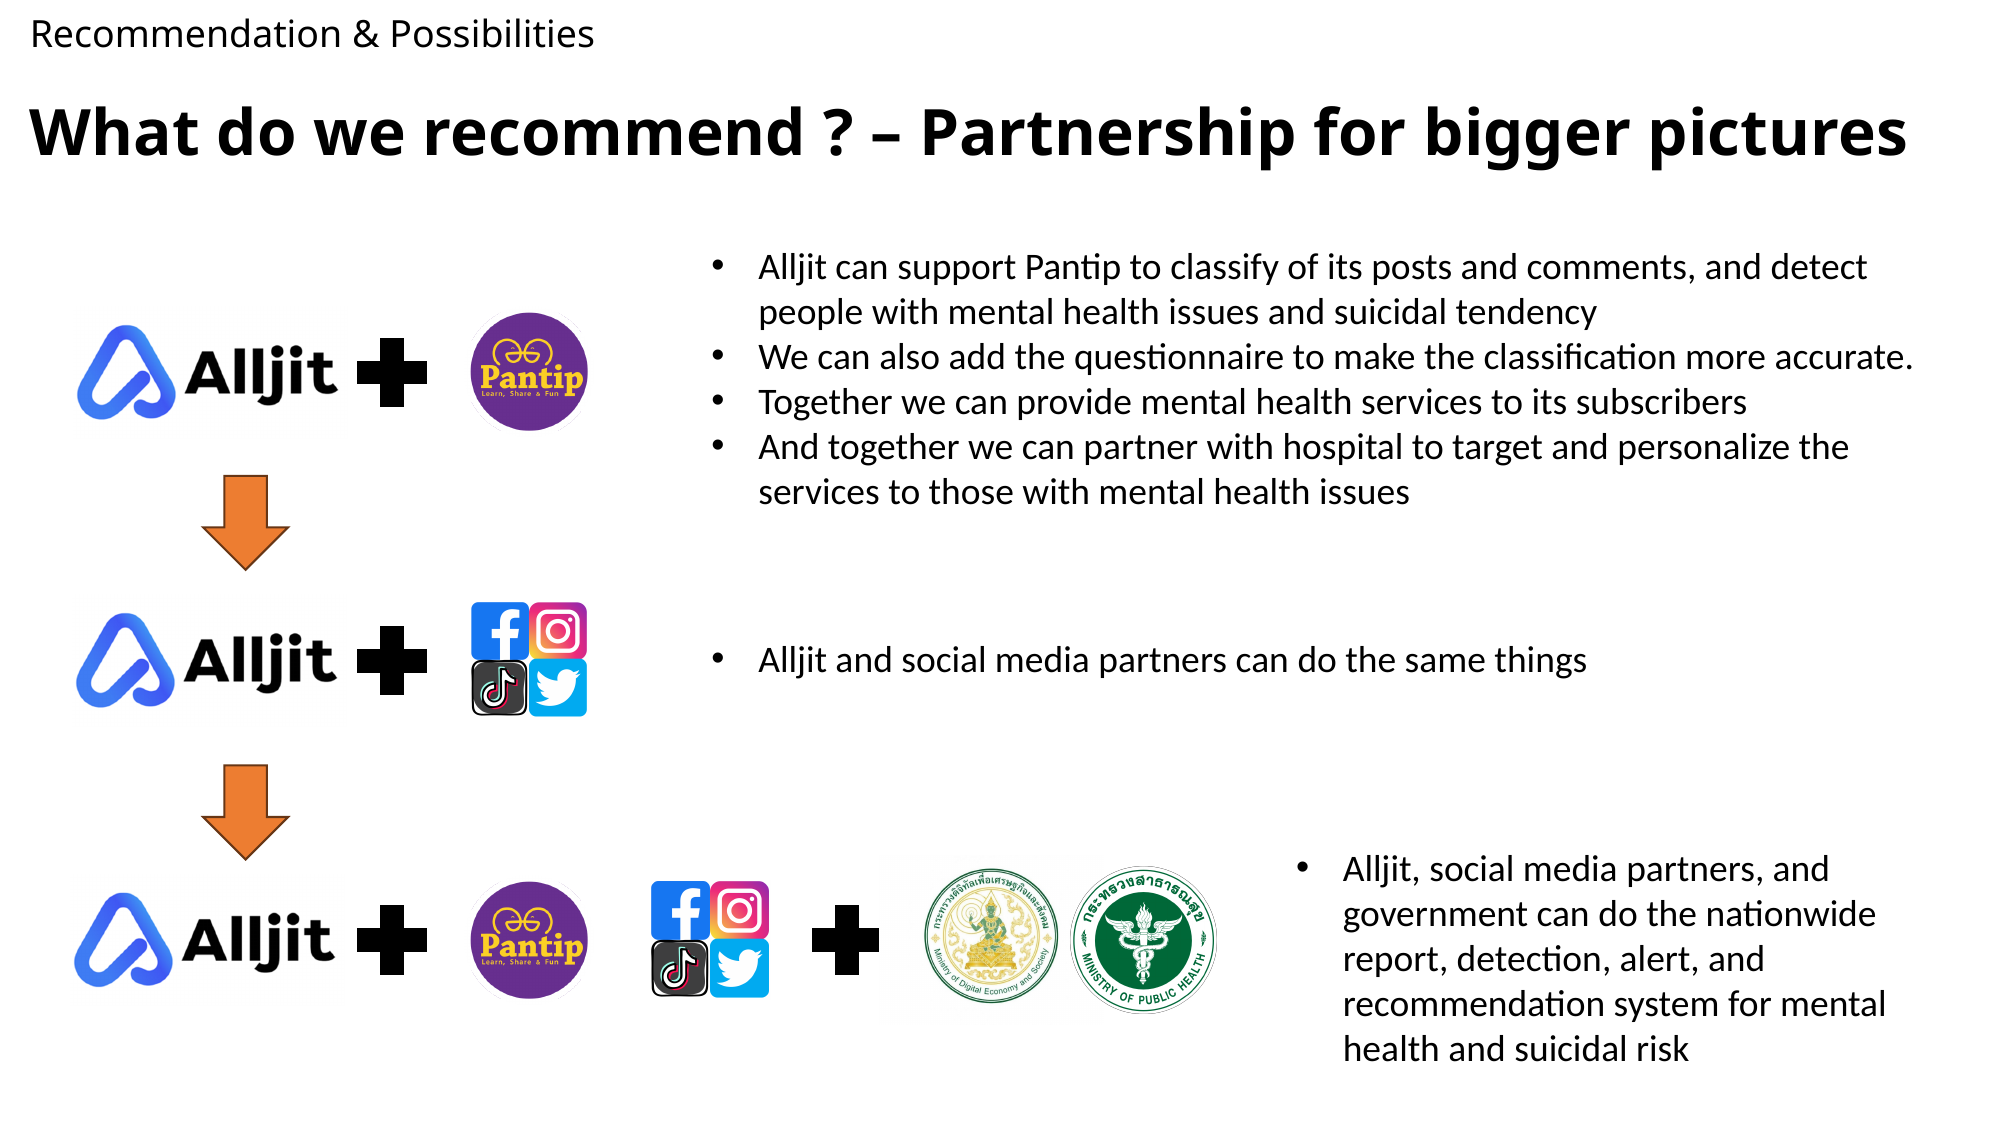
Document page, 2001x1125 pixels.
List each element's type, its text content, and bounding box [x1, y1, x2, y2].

text_box What do we recommend ? – Partnership for bigger pictures [14, 59, 1977, 209]
picture [73, 306, 348, 439]
picture [470, 602, 589, 720]
picture [879, 855, 1217, 1025]
text_box Alljit and social media partners can do the same things [696, 627, 1977, 688]
text_box [200, 474, 291, 572]
picture [70, 874, 345, 1006]
picture [464, 306, 594, 437]
picture [649, 880, 771, 1000]
text_box Alljit can support Pantip to classify of its posts and comments, and detect people with mental health issues and suicidal tendency We can also add the questionnaire to make the classification more accurate. Together we can provide mental health services to its subscribers And together we can partner with hospital to target and personalize the services to those with mental health issues [696, 235, 1977, 520]
text_box [357, 905, 427, 975]
picture [72, 594, 347, 727]
text_box [200, 764, 291, 861]
picture [464, 875, 594, 1005]
text_box [812, 905, 879, 975]
text_box Alljit, social media partners, and government can do the nationwide report, detection, alert, and recommendation system for mental health and suicidal risk [1281, 836, 1977, 1077]
title Recommendation & Possibilities [14, 10, 1863, 59]
text_box [357, 626, 427, 695]
text_box [357, 338, 427, 407]
